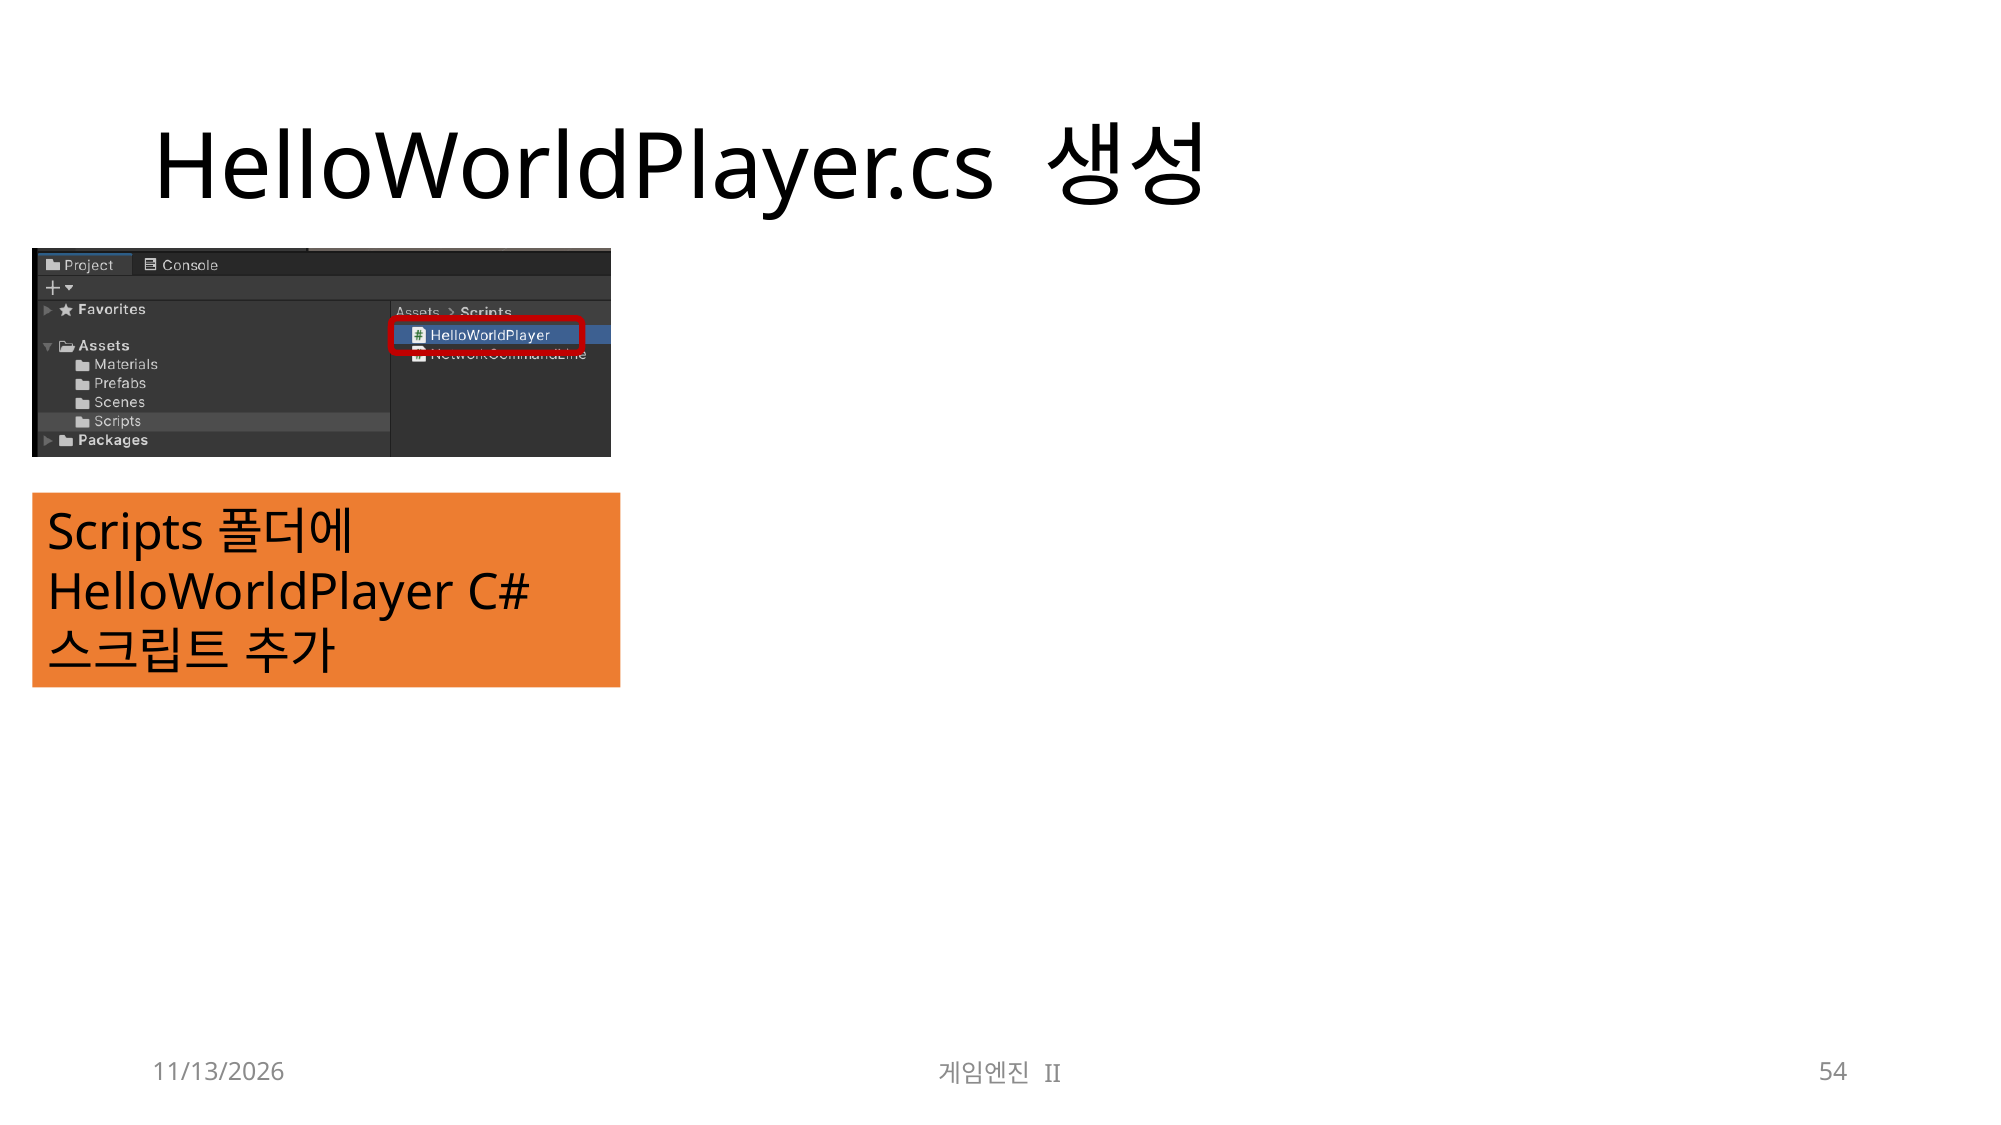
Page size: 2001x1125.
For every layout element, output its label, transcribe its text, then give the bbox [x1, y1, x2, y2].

title HelloWorldPlayer.cs 생성 [137, 59, 1863, 278]
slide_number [137, 1042, 588, 1103]
slide_number 54 [1412, 1042, 1863, 1103]
picture [32, 248, 611, 457]
text_box Scripts폴더에 HelloWorldPlayer C# 스크립트 추가 [32, 492, 621, 688]
footer 게임엔진 II [662, 1042, 1338, 1103]
